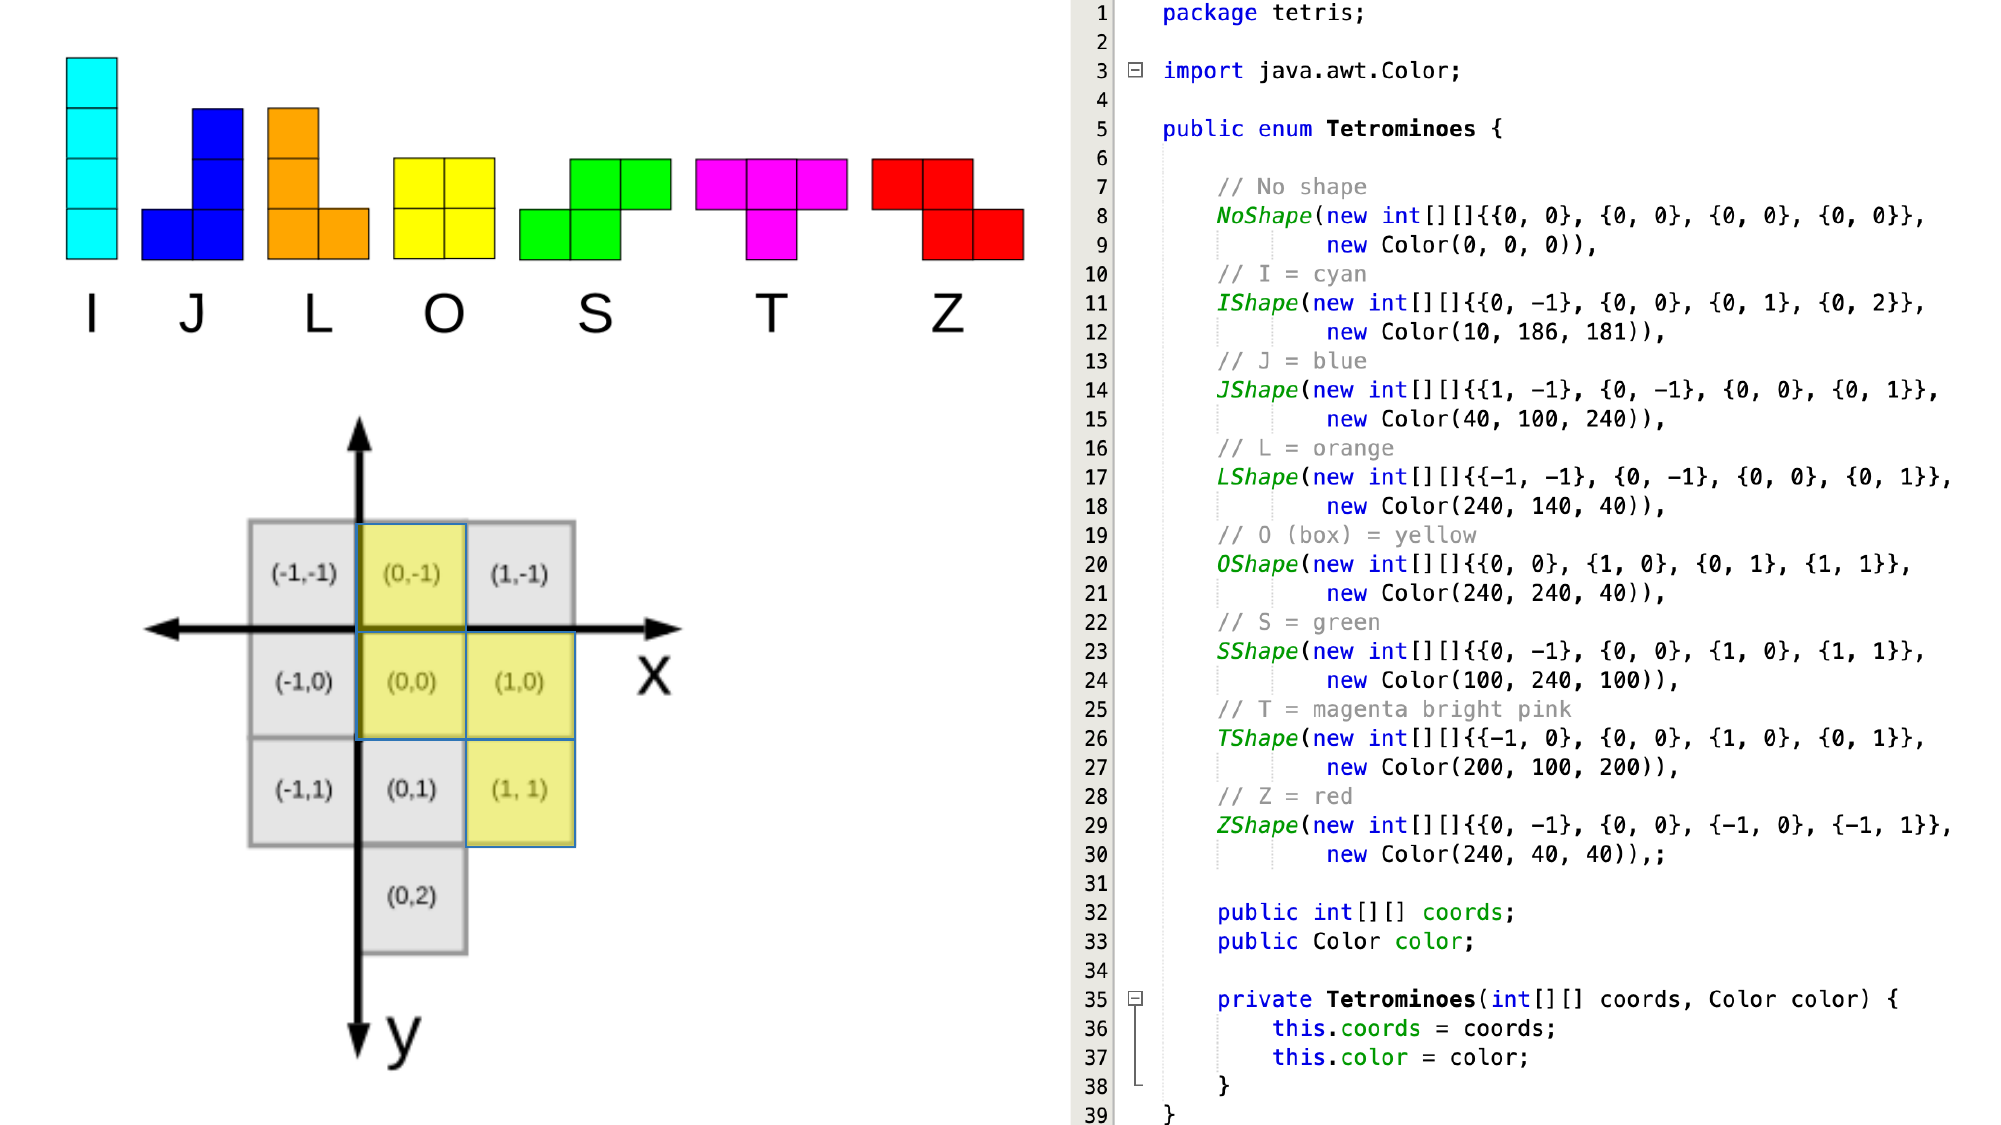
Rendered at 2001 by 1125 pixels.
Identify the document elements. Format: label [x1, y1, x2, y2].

picture [121, 399, 719, 1097]
picture [45, 42, 1039, 356]
picture [1070, 0, 2000, 1125]
text_box [356, 524, 576, 848]
